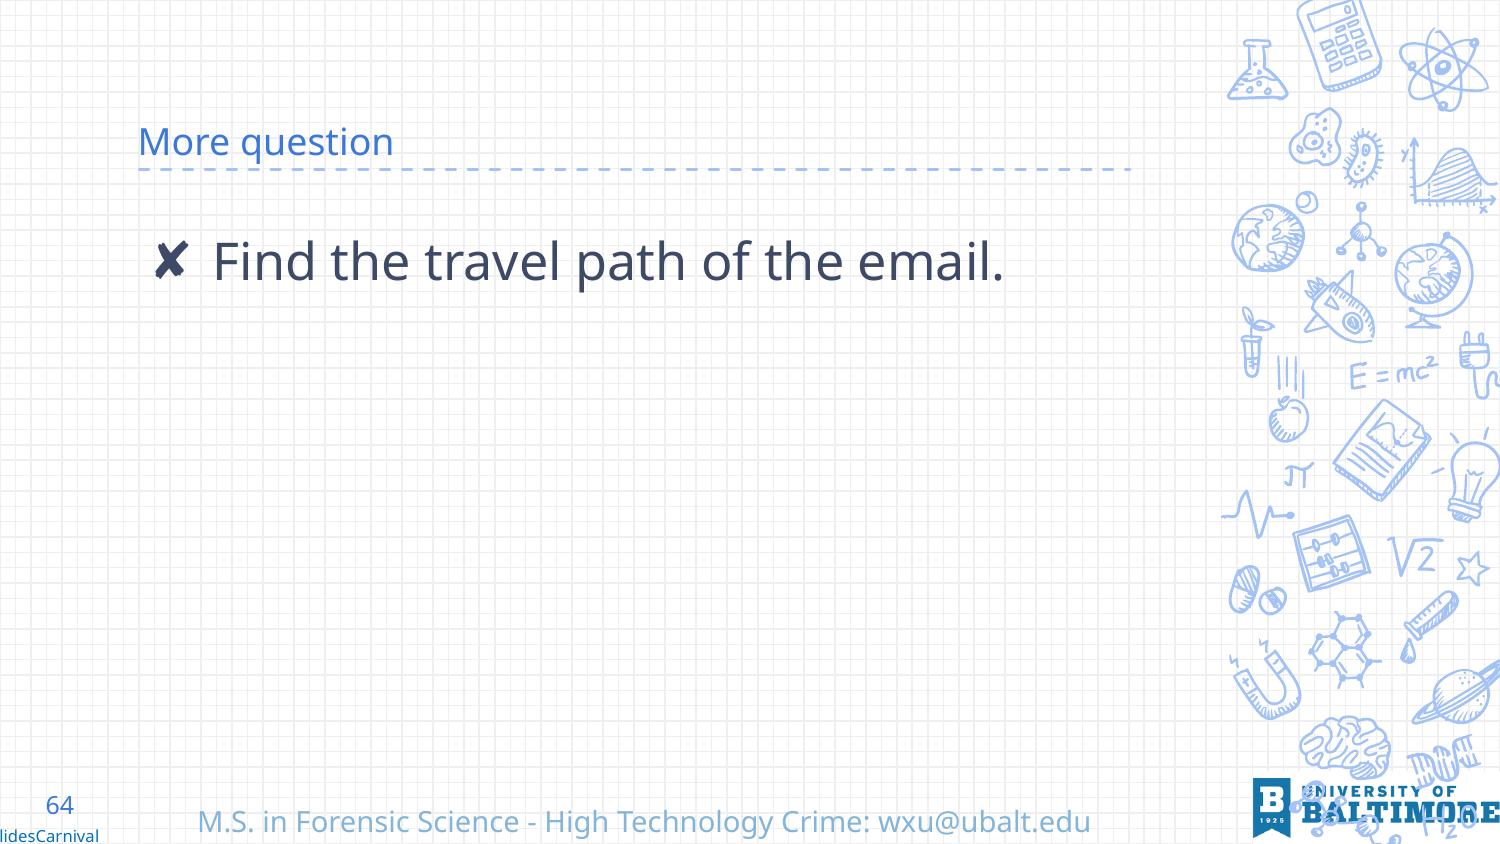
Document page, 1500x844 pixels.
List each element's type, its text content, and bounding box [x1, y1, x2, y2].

picture [1327, 813, 1336, 822]
picture [1316, 786, 1321, 797]
slide_number 64 [14, 774, 105, 840]
picture [1365, 817, 1376, 833]
picture [1253, 771, 1500, 844]
list Find the travel path of the email. [122, 213, 1130, 806]
title More question [122, 36, 1130, 178]
